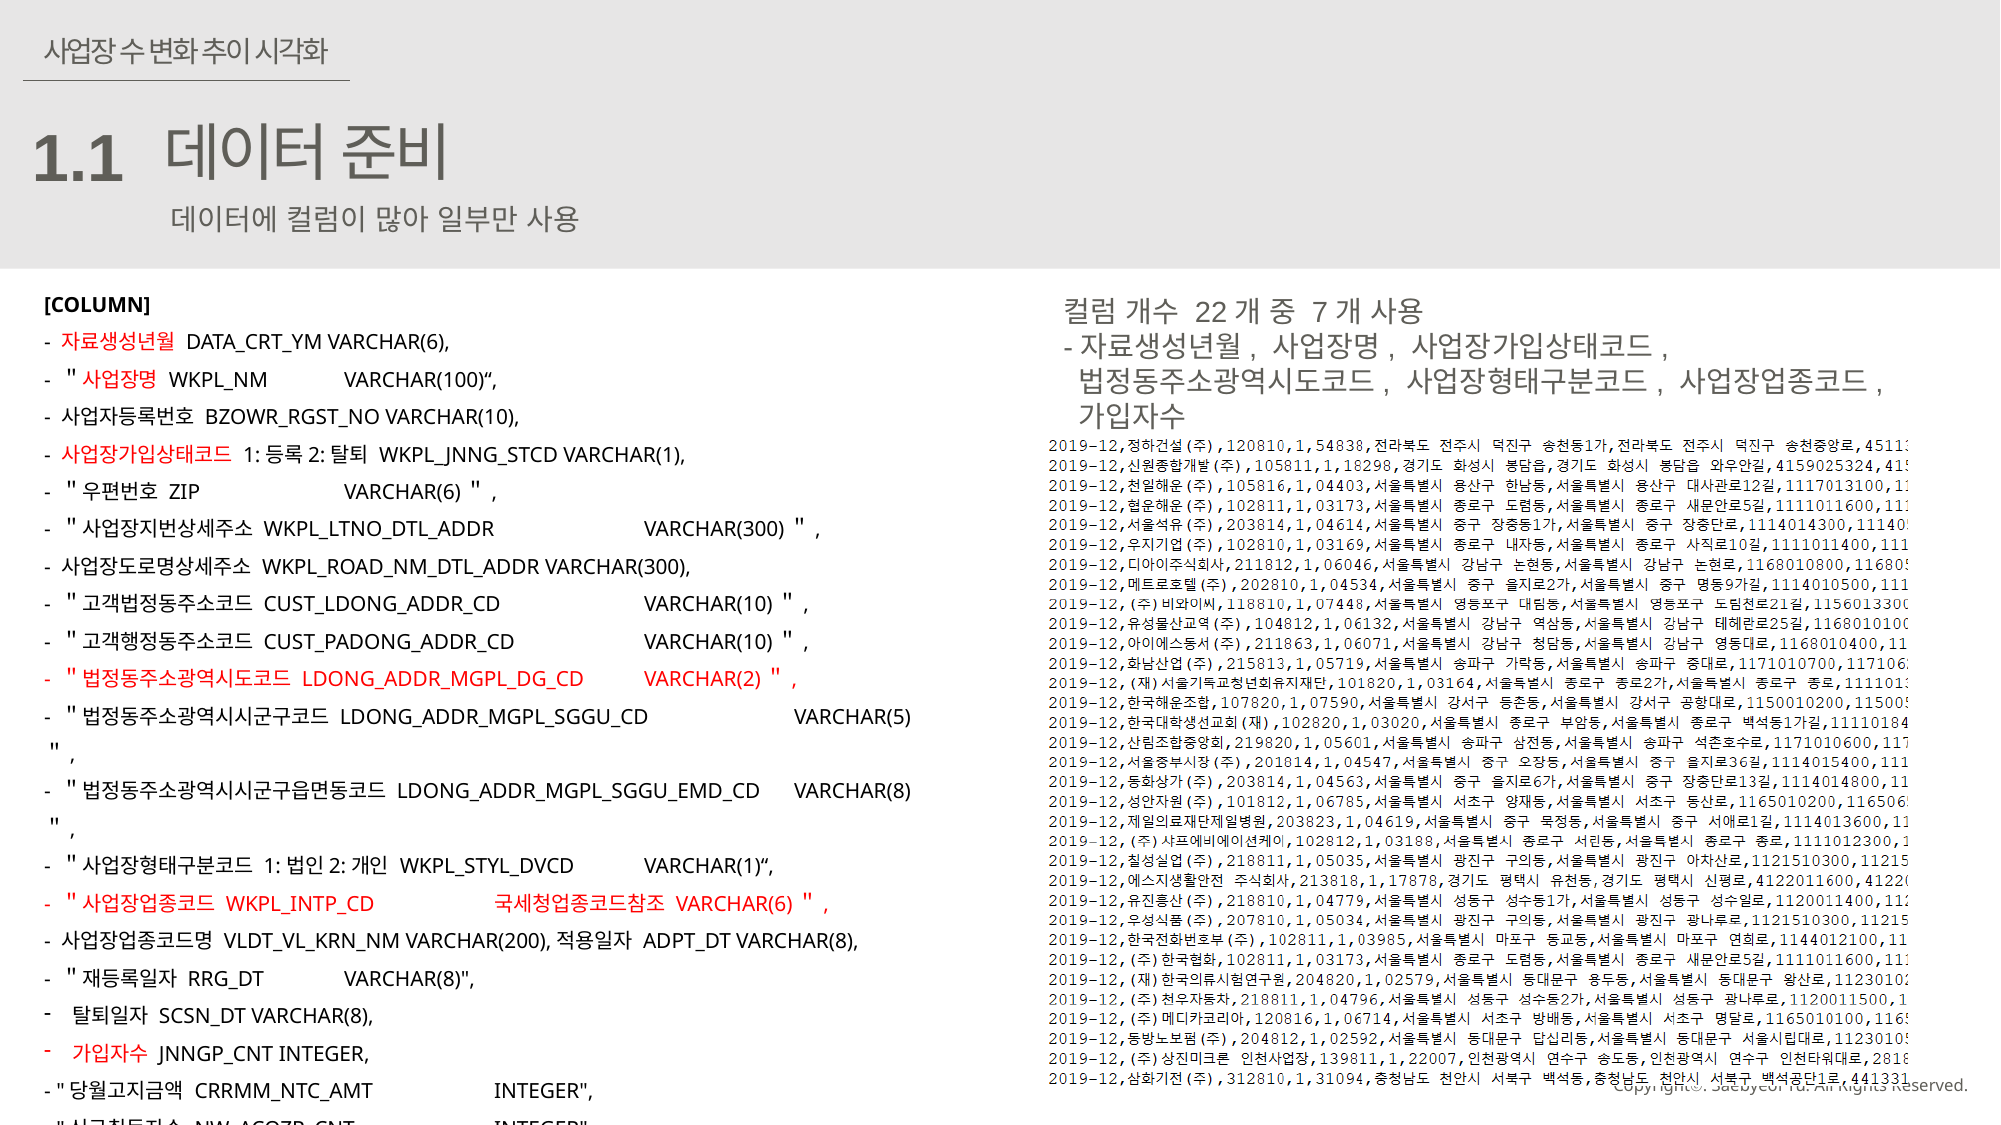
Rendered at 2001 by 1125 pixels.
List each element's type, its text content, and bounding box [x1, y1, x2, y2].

text_box 1.1 [16, 106, 139, 202]
text_box 데이터 준비 [148, 105, 468, 196]
text_box 컬럼 개수 22개 중 7개 사용 -자료생성년월, 사업장명, 사업장가입상태코드, 법정동주소광역시도코드, 사업장형태구분코드, 사업장업종코드, 가입자수 [1048, 285, 1961, 476]
text_box 사업장 수 변화 추이 시각화 [28, 25, 345, 76]
text_box [0, 0, 2000, 270]
picture [1048, 438, 1908, 1086]
text_box [COLUMN] - 자료생성년월 DATA_CRT_YM VARCHAR(6), - ＂사업장명 WKPL_NM VARCHAR(100)“, - 사업자등록번호 BZOWR_RGST_NO VARCHAR(10), - 사업장가입상태코드 1:등록2:탈퇴 WKPL_JNNG_STCD VARCHAR(1), - ＂우편번호 ZIP VARCHAR(6)＂, - ＂사업장지번상세주소 WKPL_LTNO_DTL_ADDR VARCHAR(300)＂, - 사업장도로명상세주소 WKPL_ROAD_NM_DTL_ADDR VARCHAR(300), - ＂고객법정동주소코드 CUST_LDONG_ADDR_CD VARCHAR(10)＂, - ＂고객행정동주소코드 CUST_PADONG_ADDR_CD VARCHAR(10)＂, - ＂법정동주소광역시도코드 LDONG_ADDR_MGPL_DG_CD VARCHAR(2)＂, - ＂법정동주소광역시시군구코드 LDONG_ADDR_MGPL_SGGU_CD VARCHAR(5)＂, - ＂법정동주소광역시시군구읍면동코드 LDONG_ADDR_MGPL_SGGU_EMD_CD VARCHAR(8)＂, - ＂사업장형태구분코드 1:법인2:개인 WKPL_STYL_DVCD VARCHAR(1)“, - ＂사업장업종코드 WKPL_INTP_CD 국세청업종코드참조 VARCHAR(6)＂, - 사업장업종코드명 VLDT_VL_KRN_NM VARCHAR(200),적용일자 ADPT_DT VARCHAR(8), - ＂재등록일자 RRG_DT VARCHAR(8)", 탈퇴일자 SCSN_DT VARCHAR(8), 가입자수 JNNGP_CNT INTEGER, - "당월고지금액 CRRMM_NTC_AMT INTEGER", - "신규취득자수 NW_ACQZR_CNT INTEGER", - "상실가입자수 LSS_JNNGP_CNT INTEGER" [29, 271, 951, 1125]
text_box 데이터에 컬럼이 많아 일부만 사용 [155, 193, 597, 244]
